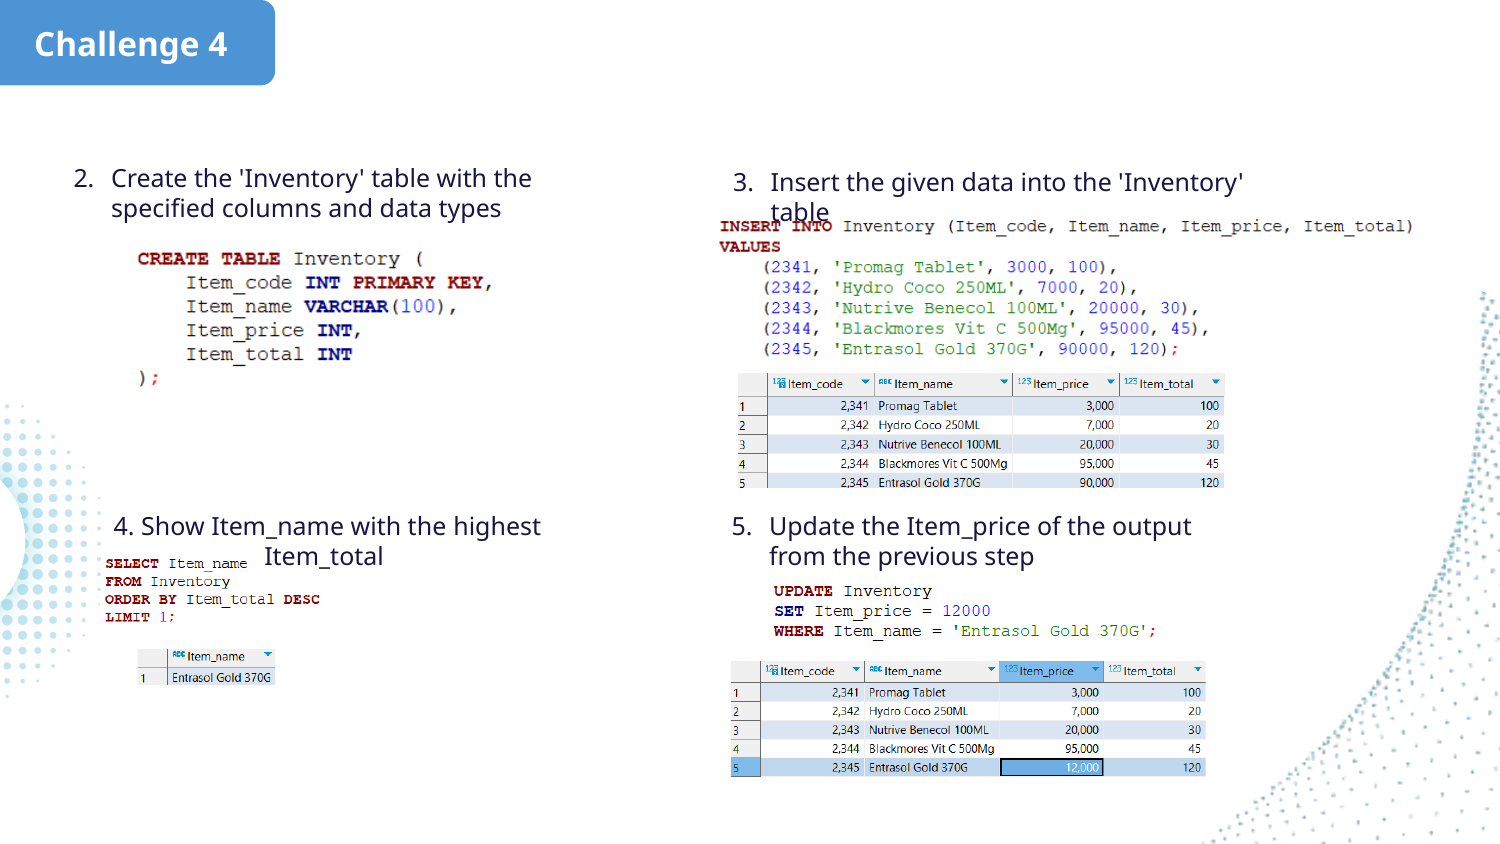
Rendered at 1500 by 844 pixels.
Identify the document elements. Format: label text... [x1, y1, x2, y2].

picture [137, 648, 276, 686]
picture [717, 213, 1500, 844]
text_box Update the Item_price of the output from the previous step [716, 495, 1255, 557]
picture [134, 249, 502, 394]
text_box Insert the given data into the 'Inventory' table [718, 151, 1298, 213]
picture [103, 556, 330, 631]
text_box Challenge 4 [0, 0, 278, 88]
text_box 4. Show Item_name with the highest Item_total [58, 495, 597, 557]
subtitle Create the 'Inventory' table with the specified columns and data types [58, 147, 638, 233]
